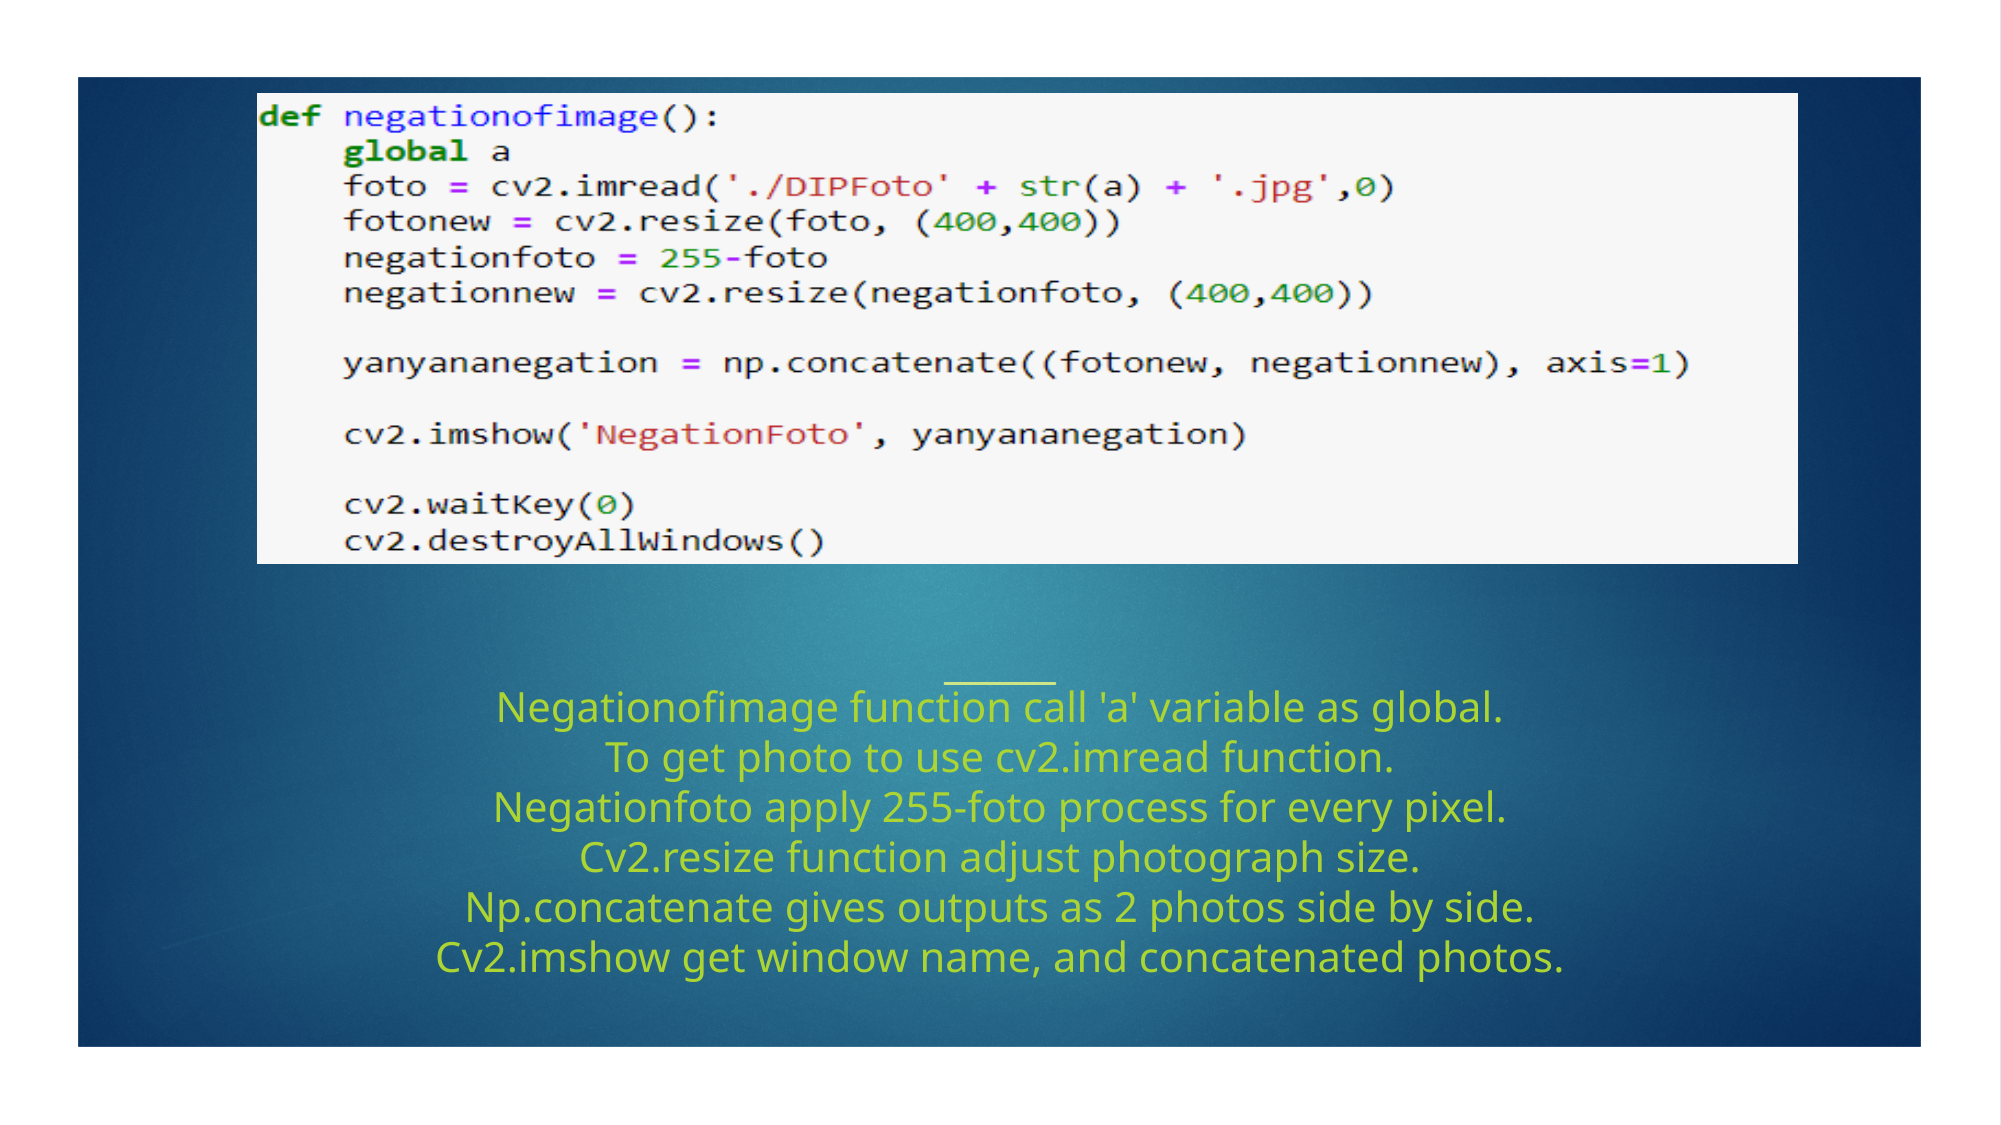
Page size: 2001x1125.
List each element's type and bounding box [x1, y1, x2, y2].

text_box [0, 0, 2000, 1125]
picture [257, 93, 1798, 564]
